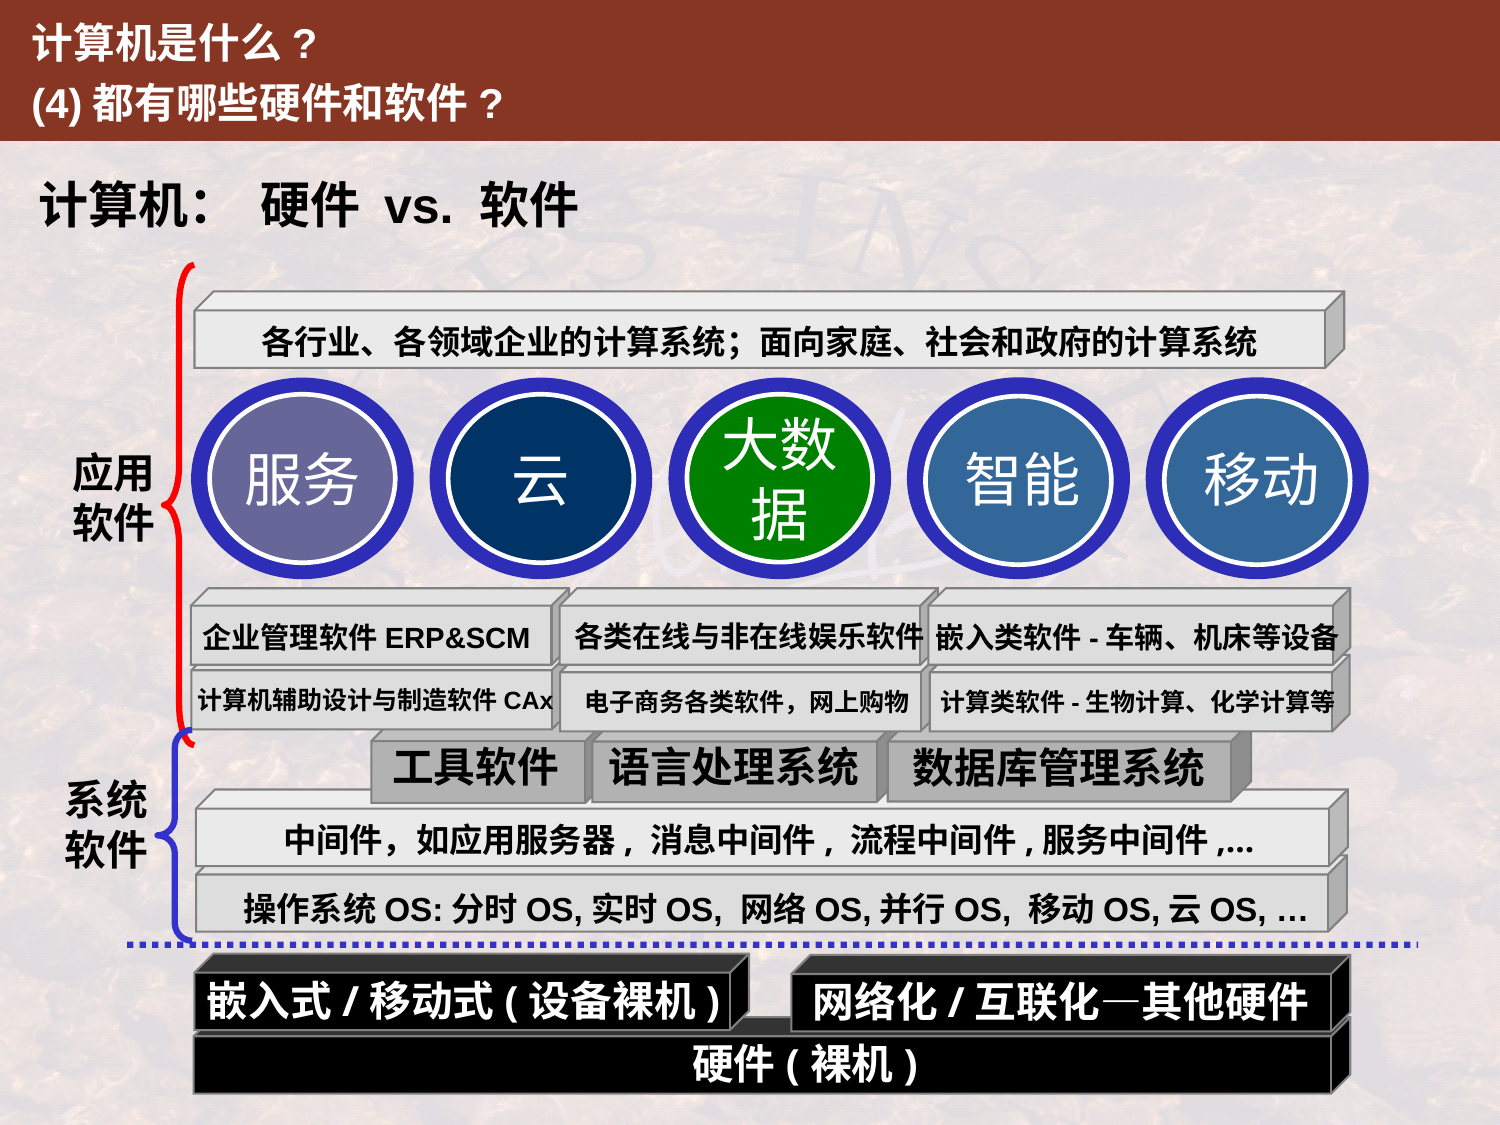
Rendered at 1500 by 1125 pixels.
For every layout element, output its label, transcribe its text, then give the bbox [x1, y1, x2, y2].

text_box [559, 588, 928, 665]
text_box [668, 377, 892, 580]
text_box 计算机是什么? (4)都有哪些硬件和软件? [16, 0, 519, 135]
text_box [371, 730, 592, 803]
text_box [195, 789, 1348, 867]
text_box [179, 264, 195, 732]
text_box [429, 377, 653, 580]
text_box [183, 652, 551, 730]
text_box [193, 953, 1351, 1096]
picture [0, 141, 1500, 1125]
text_box [174, 730, 193, 941]
text_box 应用软件 [57, 439, 184, 554]
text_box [592, 732, 897, 803]
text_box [190, 588, 559, 665]
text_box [1145, 377, 1369, 580]
text_box 系统软件 [49, 766, 176, 882]
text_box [887, 732, 1251, 802]
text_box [928, 588, 1351, 665]
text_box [551, 654, 920, 732]
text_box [191, 377, 414, 580]
text_box 计算机： 硬件 vs. 软件 [23, 148, 636, 241]
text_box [907, 377, 1130, 580]
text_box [920, 654, 1356, 732]
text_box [196, 867, 1347, 936]
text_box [194, 291, 1345, 369]
